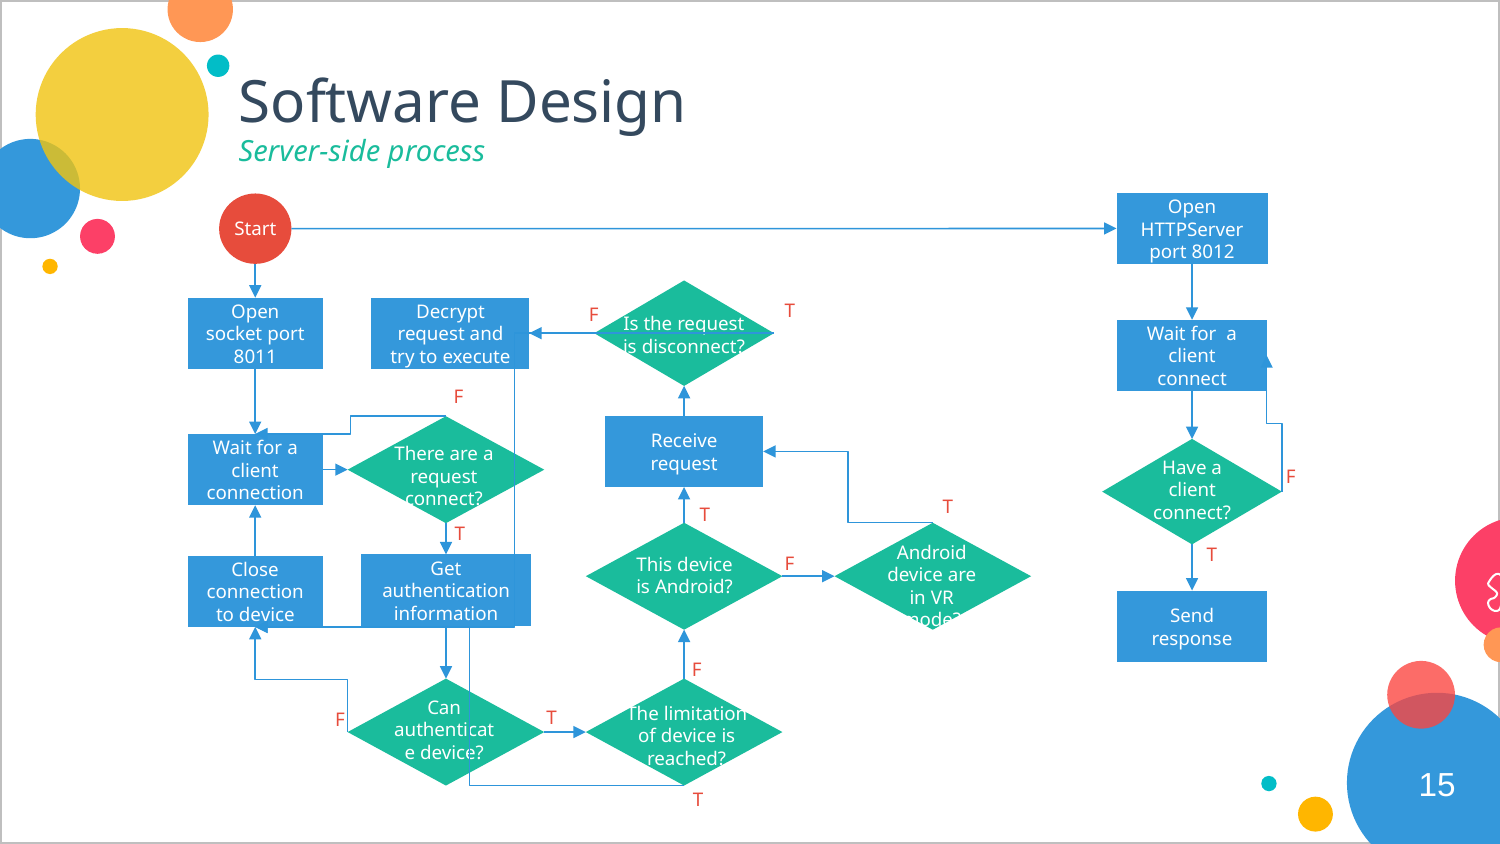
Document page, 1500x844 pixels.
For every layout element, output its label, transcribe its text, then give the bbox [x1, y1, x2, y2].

text_box Server-side process [223, 124, 547, 175]
title Software Design [223, 48, 1334, 150]
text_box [187, 192, 1304, 818]
slide_number 15 [1346, 692, 1500, 844]
